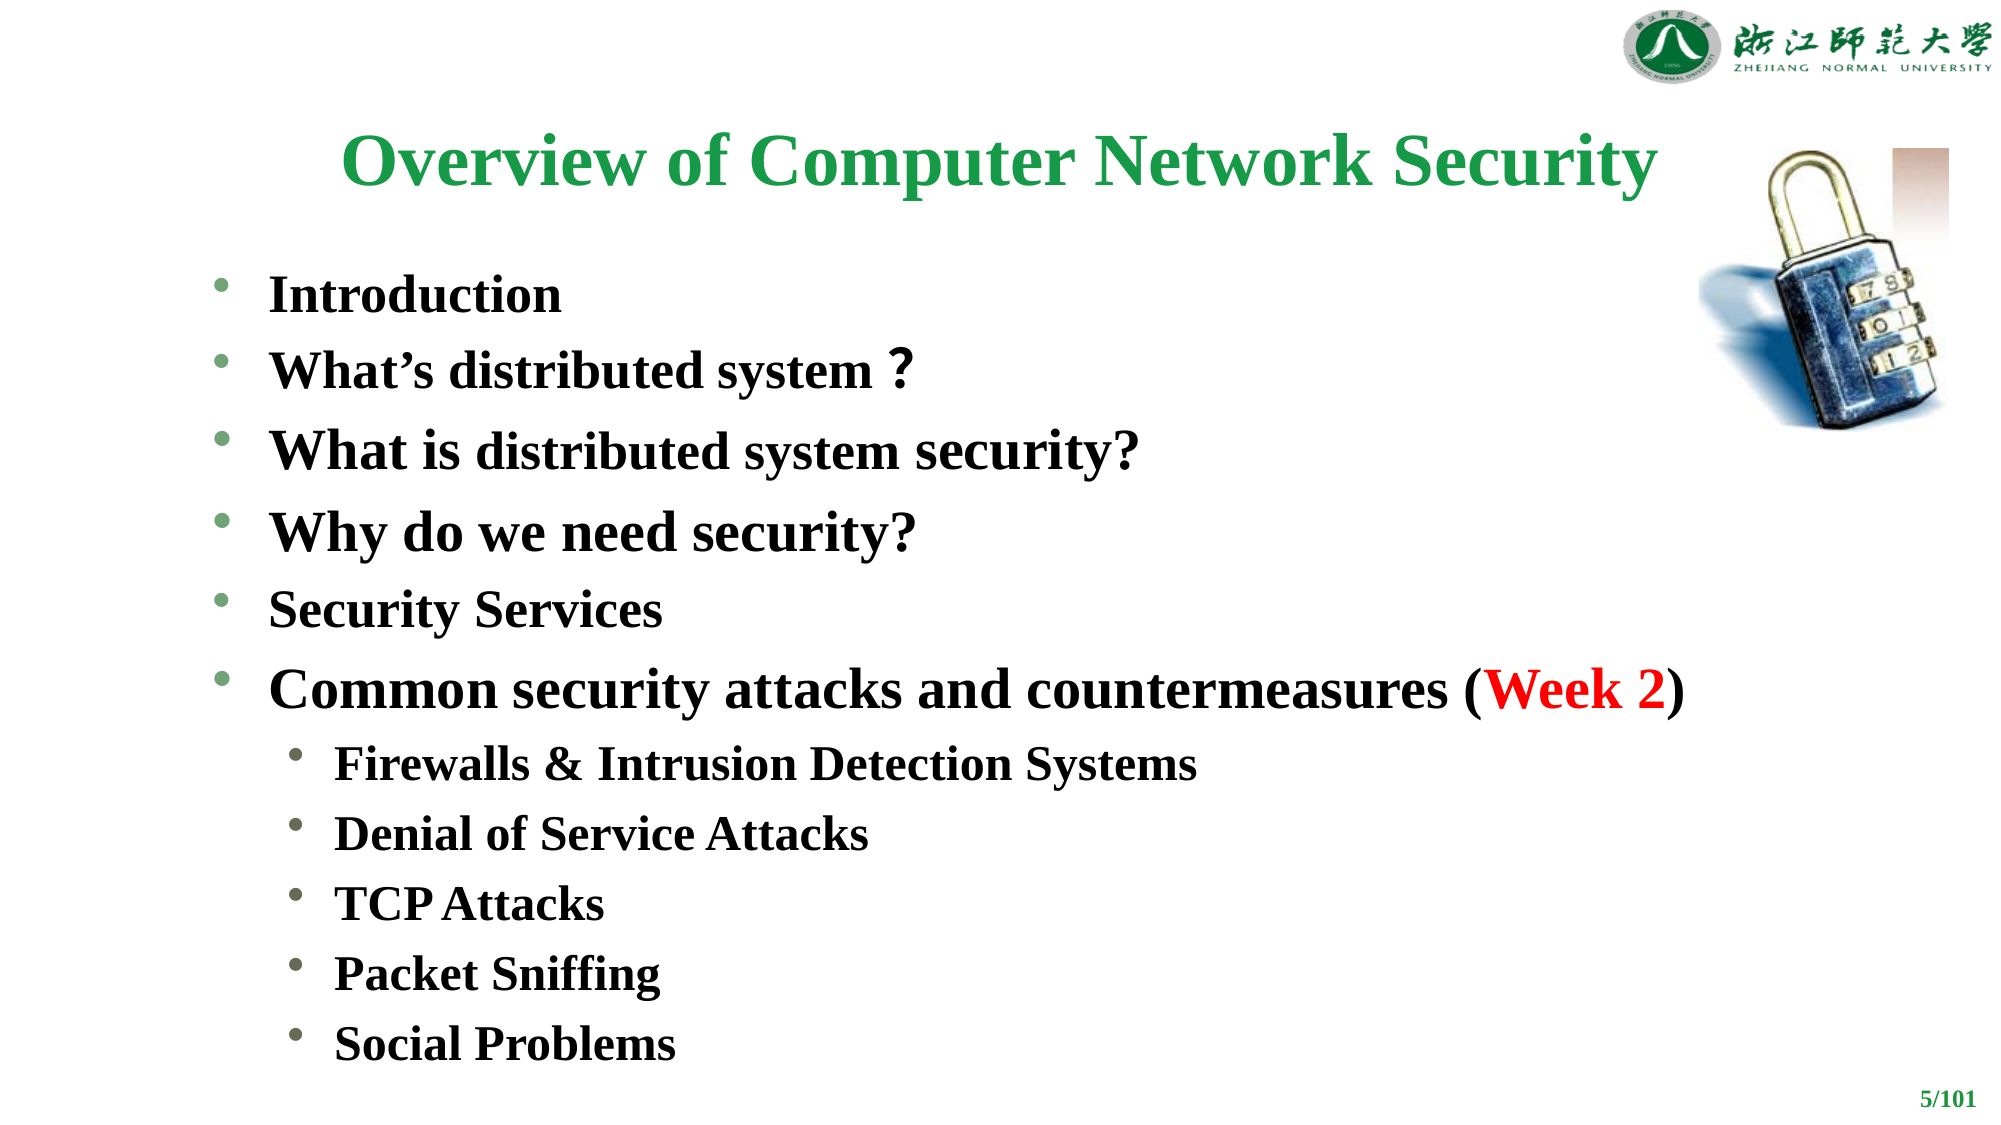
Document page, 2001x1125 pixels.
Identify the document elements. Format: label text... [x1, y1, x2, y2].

title Overview of Computer Network Security [0, 114, 2000, 209]
picture [1674, 148, 1949, 436]
list Introduction What’s distributed system？ What is distributed system security? Why do we need security? Security Services Common security attacks and countermeasures (Week 2) Firewalls & Intrusion Detection Systems Denial of Service Attacks TCP Attacks Packet Sniffing Social Problems [197, 251, 1718, 989]
picture [1621, 10, 1992, 86]
